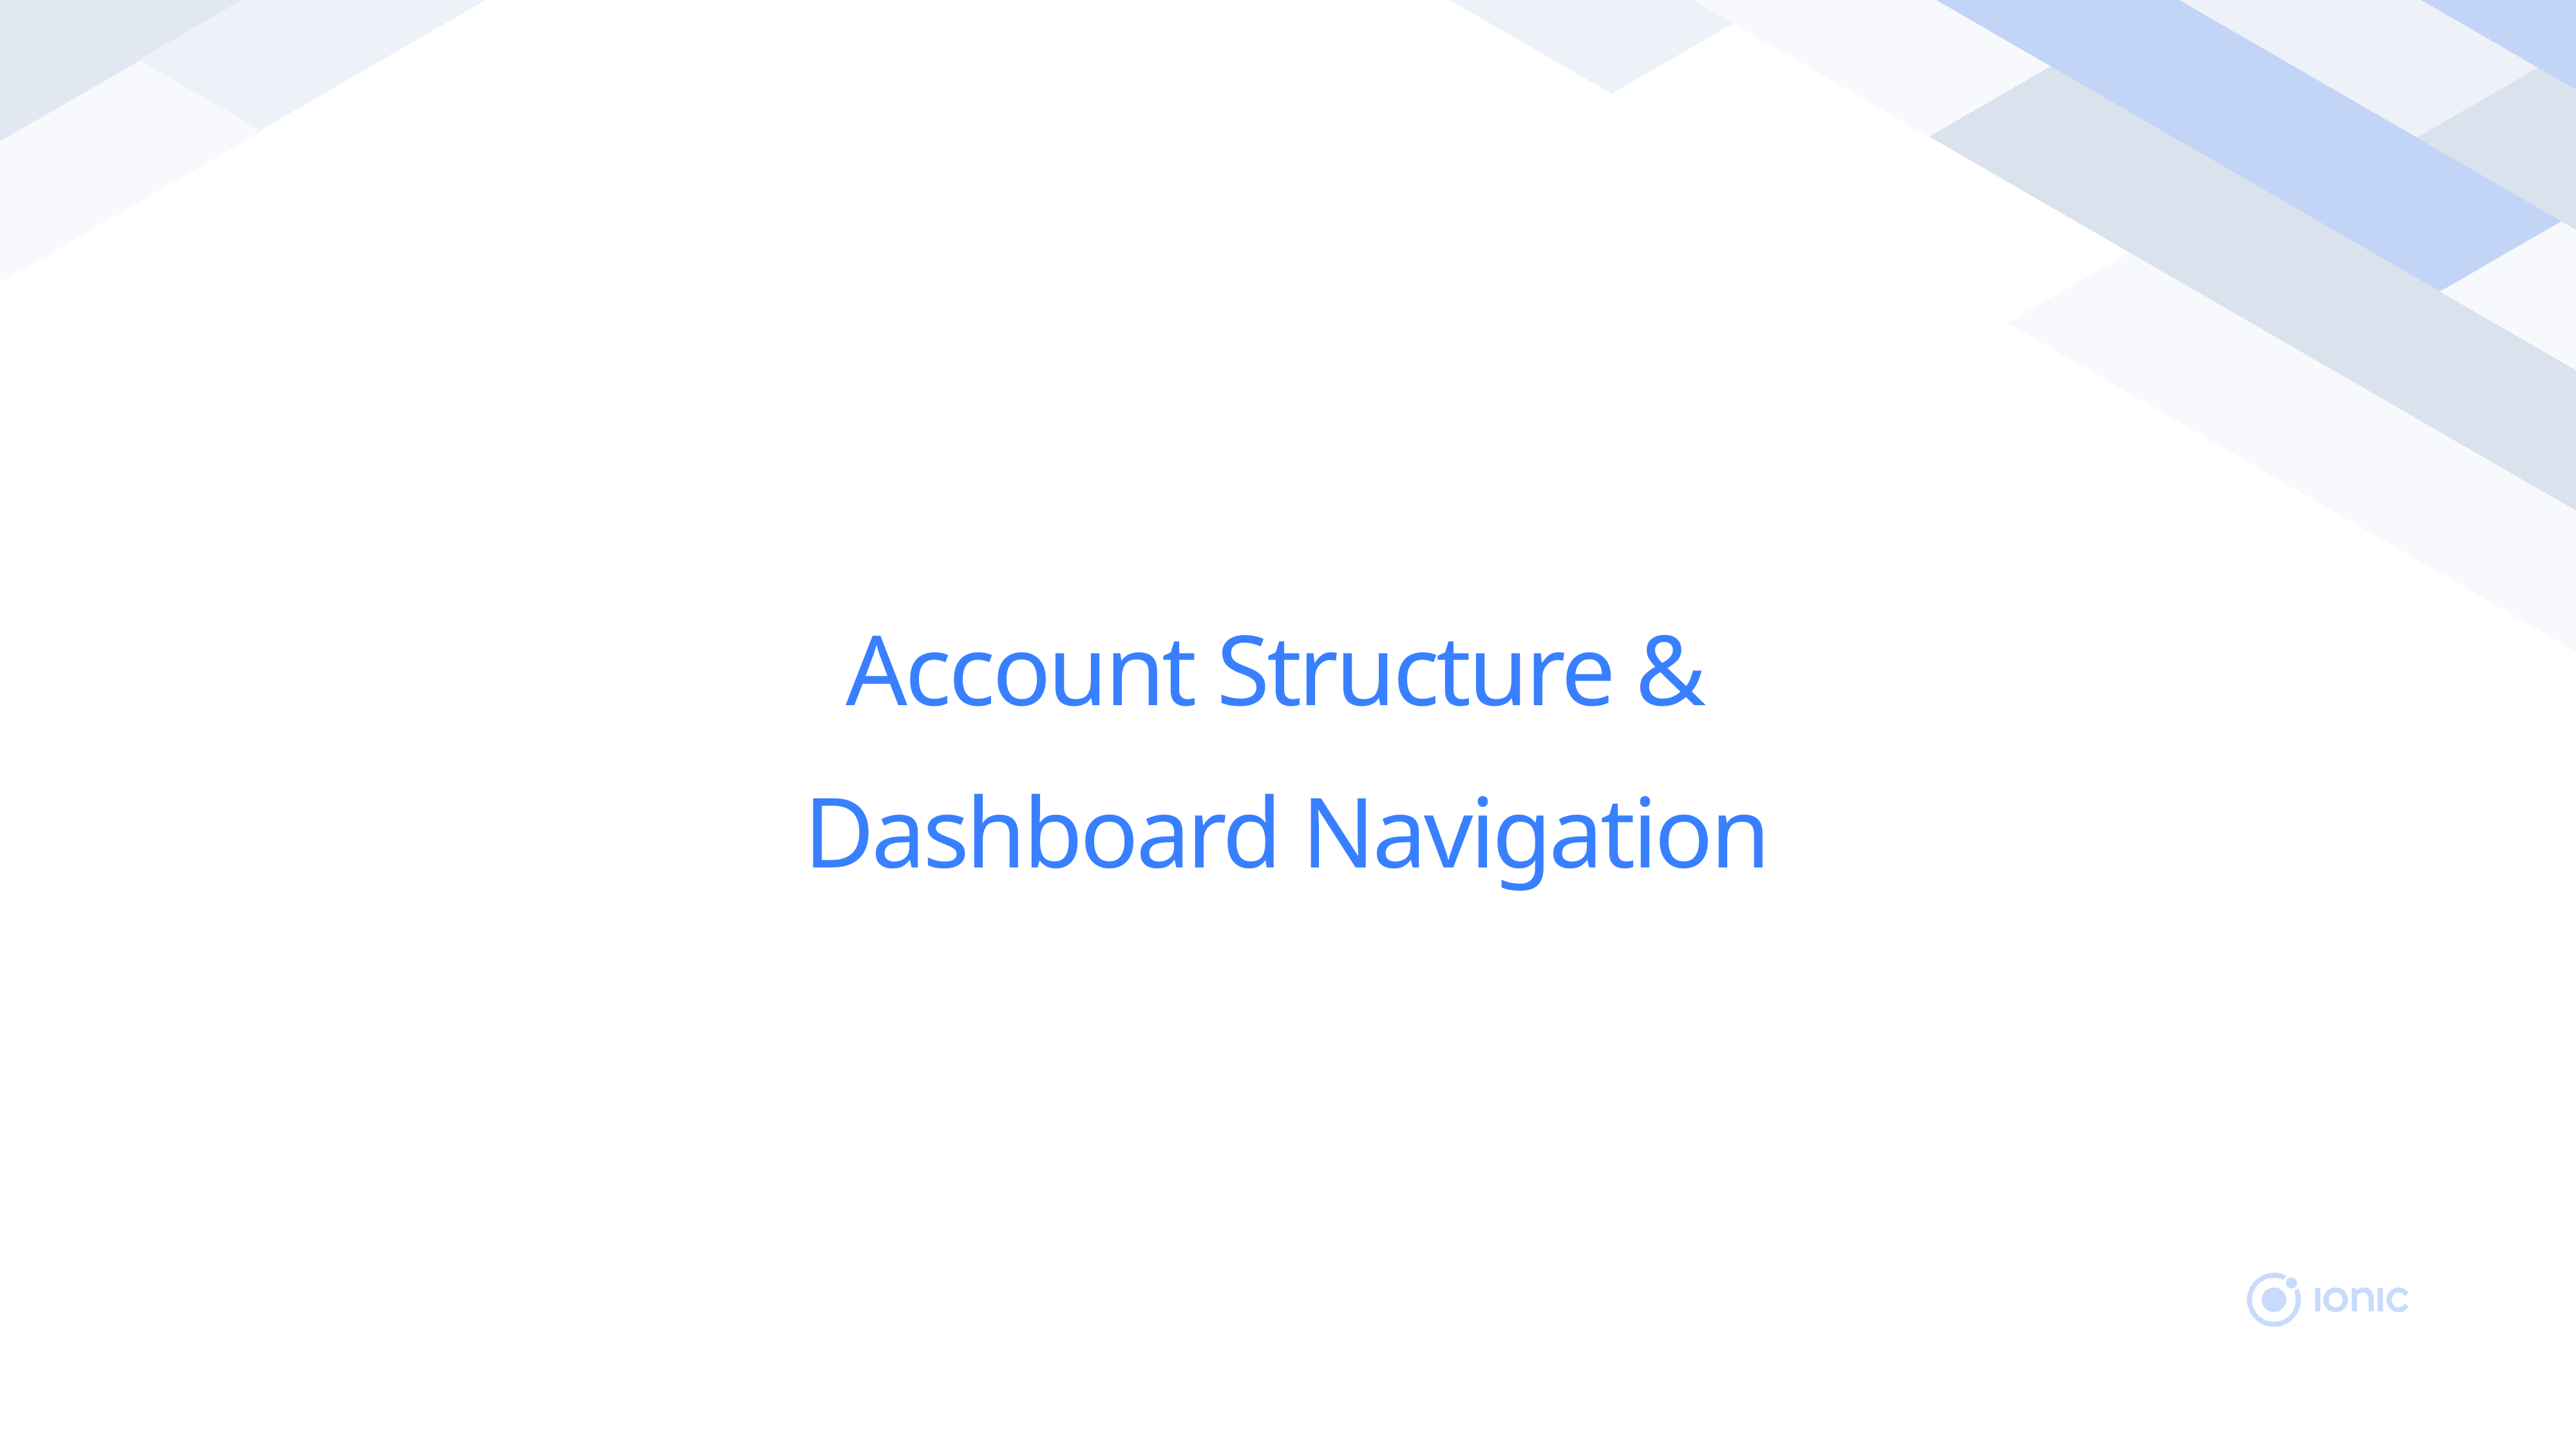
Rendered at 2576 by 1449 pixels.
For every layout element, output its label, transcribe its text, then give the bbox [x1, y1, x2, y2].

picture [0, 0, 2576, 1449]
title Account Structure & Dashboard Navigation [129, 559, 2445, 890]
